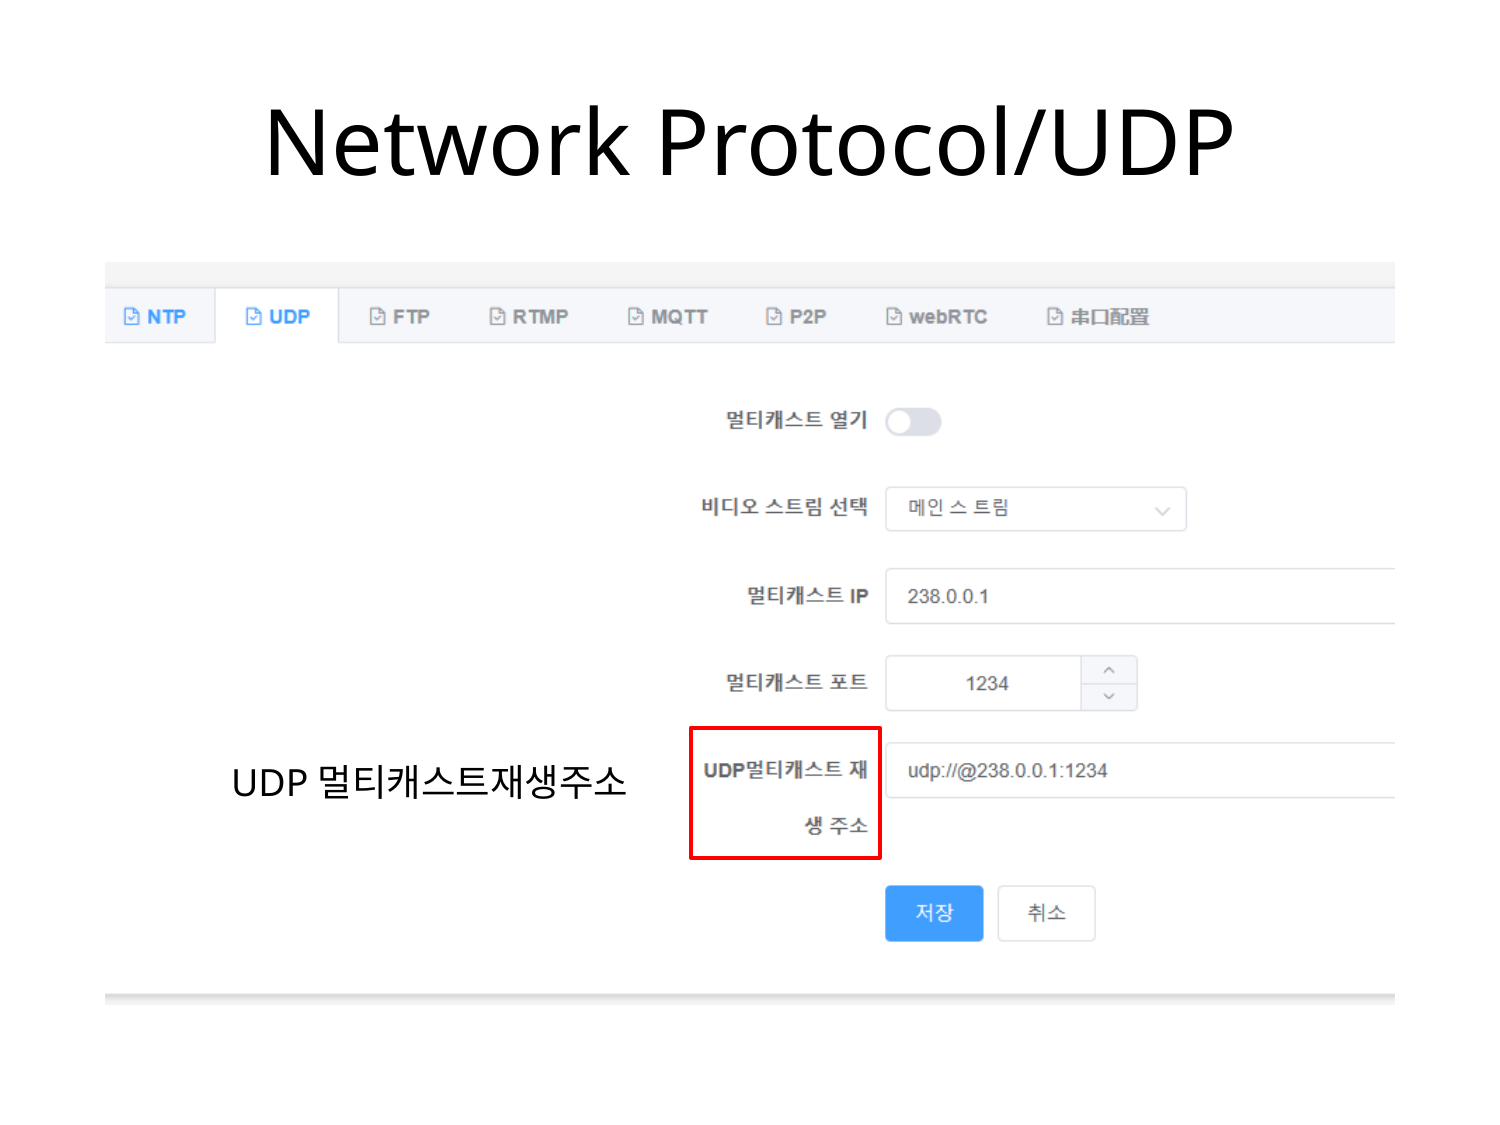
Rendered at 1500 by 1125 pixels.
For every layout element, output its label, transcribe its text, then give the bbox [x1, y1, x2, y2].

title Network Protocol/UDP [75, 45, 1425, 233]
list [104, 262, 1396, 1006]
